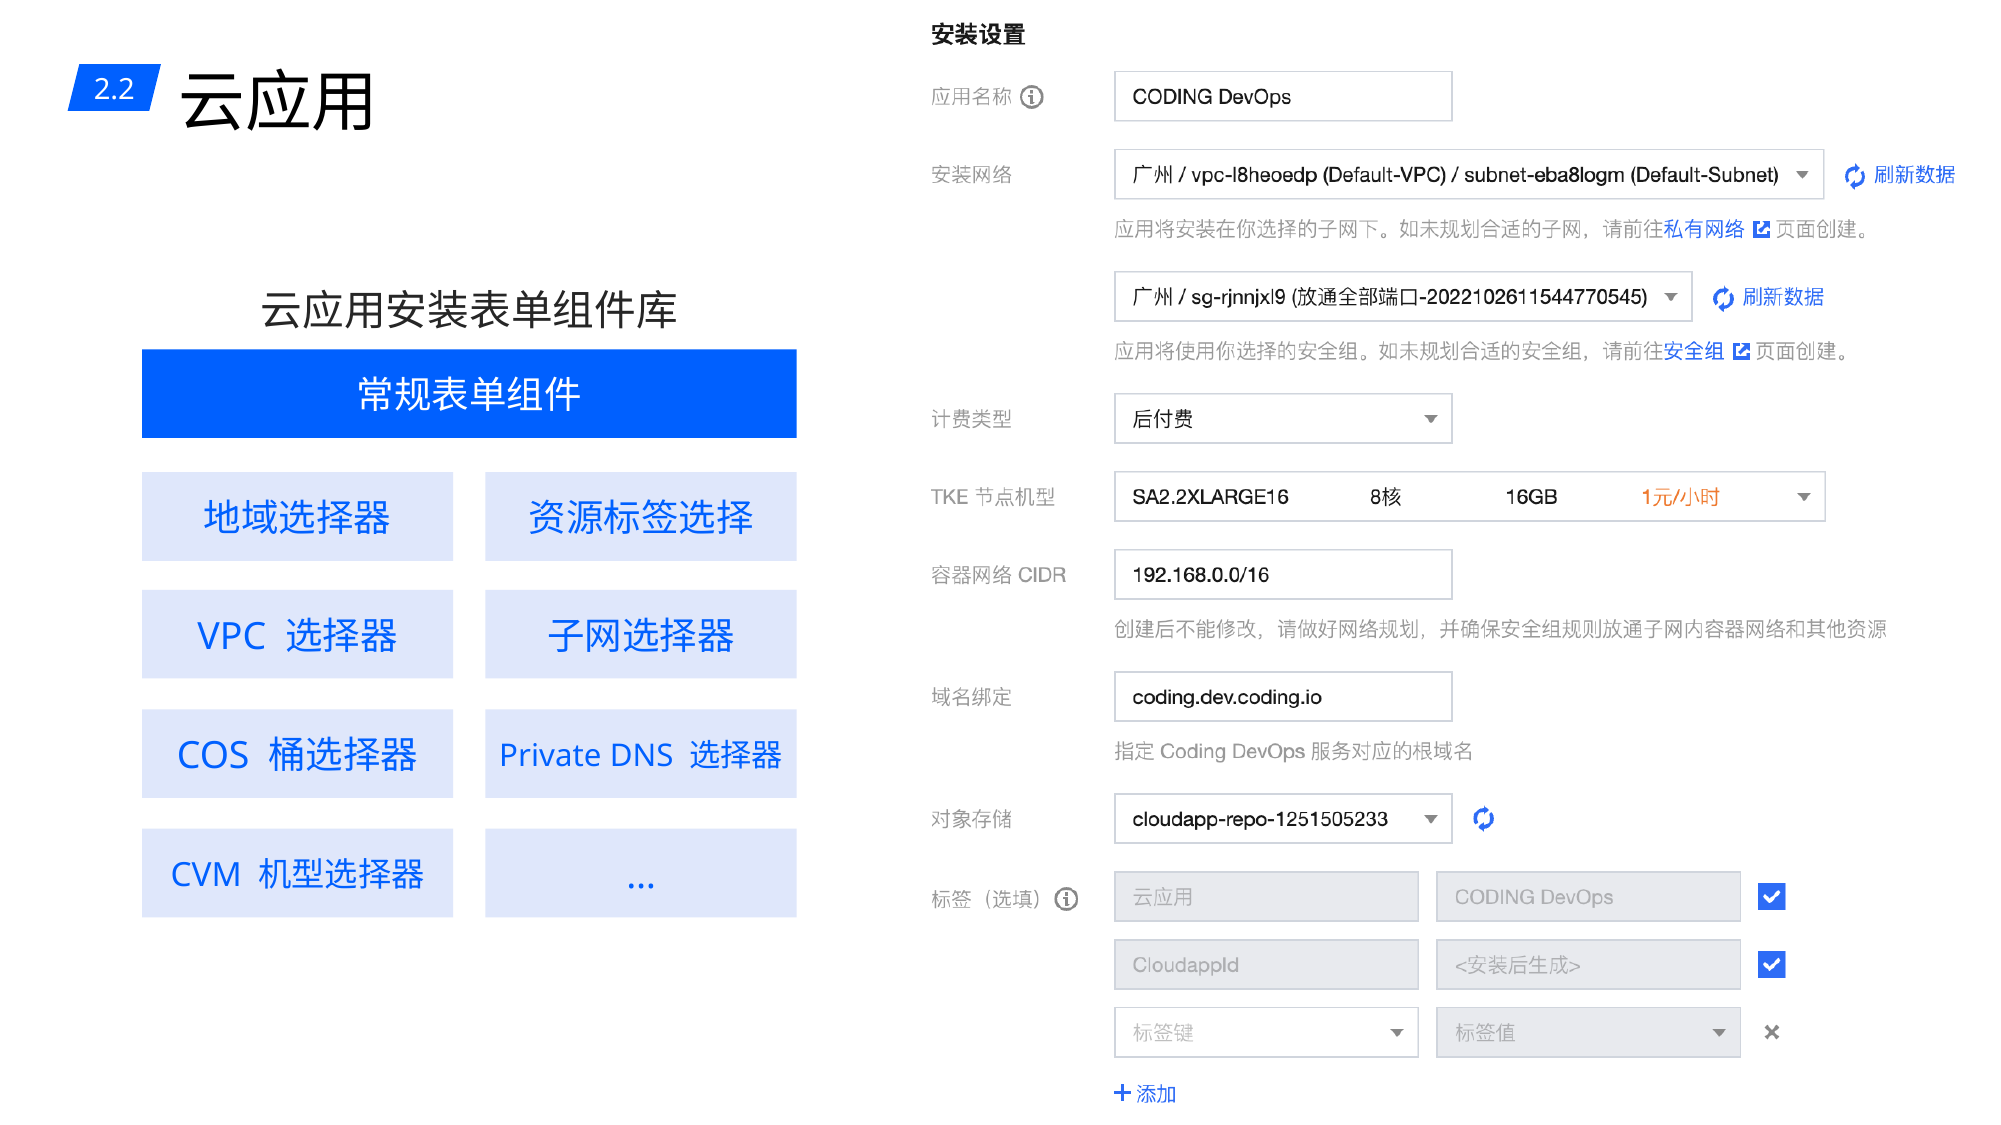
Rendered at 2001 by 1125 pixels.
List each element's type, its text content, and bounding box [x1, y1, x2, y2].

text_box CVM 机型选择器 [142, 828, 454, 918]
text_box Private DNS 选择器 [485, 709, 797, 798]
text_box 地域选择器 [142, 472, 454, 561]
text_box 云应用 [178, 42, 879, 139]
text_box VPC 选择器 [142, 589, 454, 679]
text_box 云应用安装表单组件库 [232, 226, 706, 341]
text_box COS 桶选择器 [142, 709, 454, 798]
text_box 资源标签选择 [485, 472, 797, 561]
text_box … [485, 828, 797, 918]
picture [910, 0, 1975, 1125]
text_box 子网选择器 [485, 589, 797, 679]
text_box 2.2 [67, 64, 161, 111]
text_box 常规表单组件 [142, 349, 797, 438]
